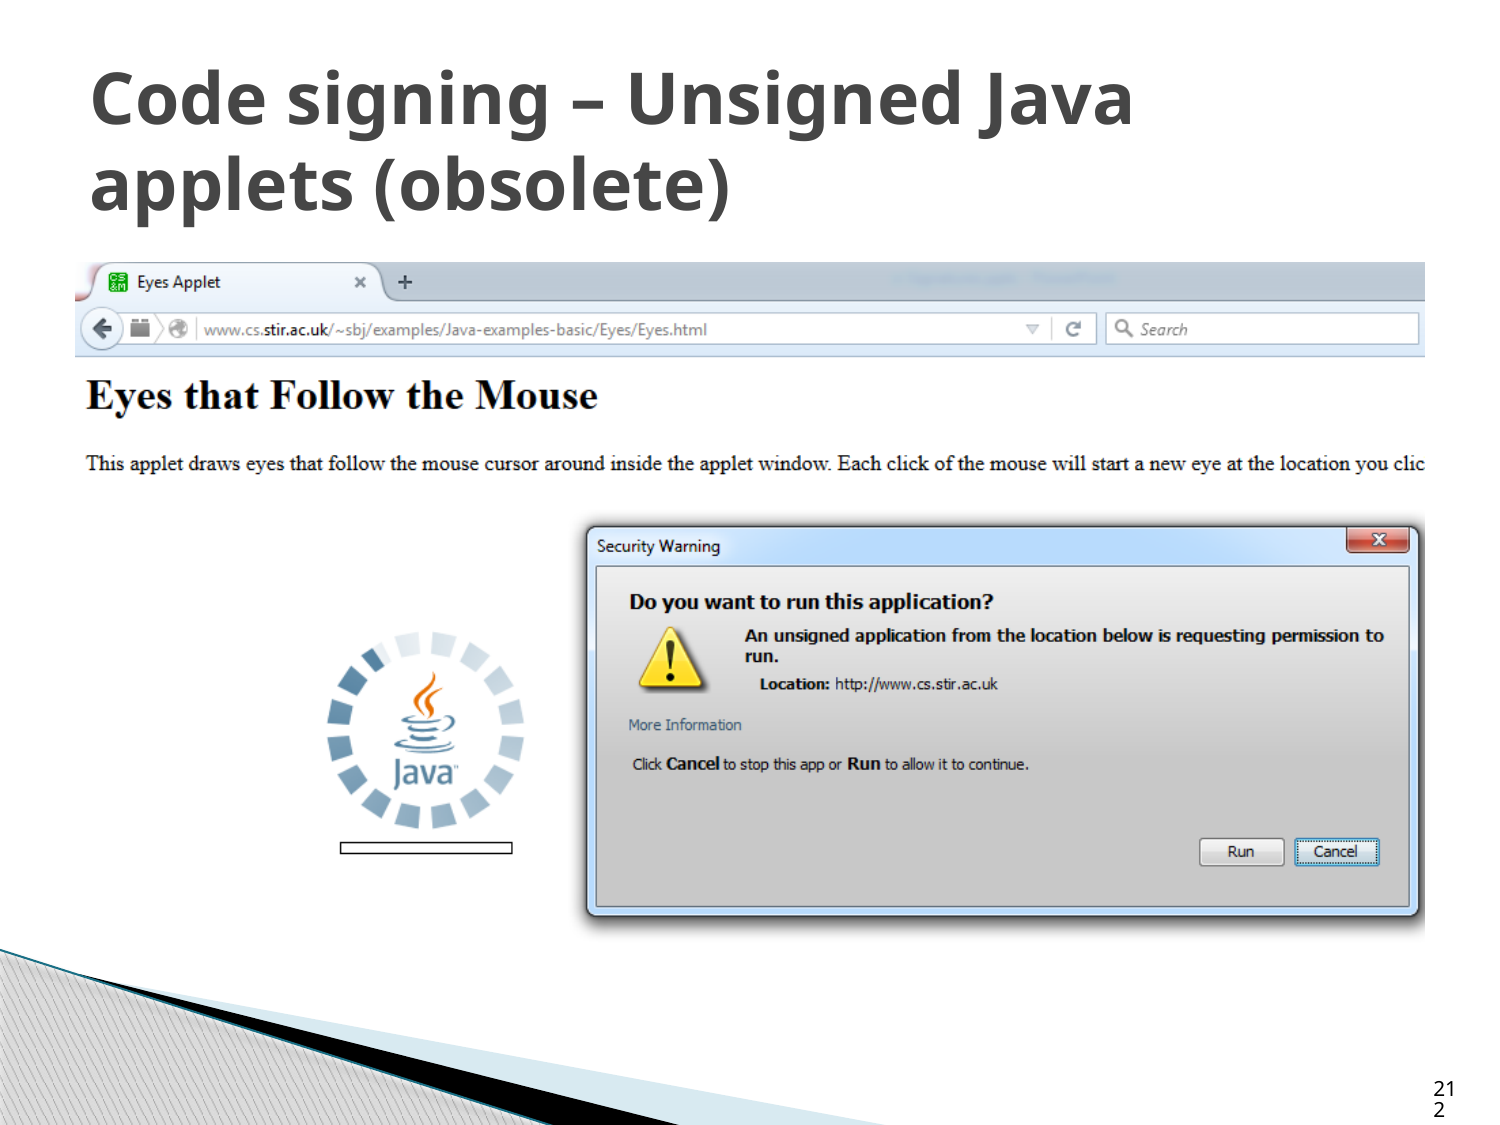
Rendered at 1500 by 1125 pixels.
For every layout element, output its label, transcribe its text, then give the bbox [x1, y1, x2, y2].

slide_number 212 [1418, 1051, 1479, 1112]
title Code signing – Unsigned Java applets (obsolete) [75, 45, 1425, 233]
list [74, 262, 1426, 966]
